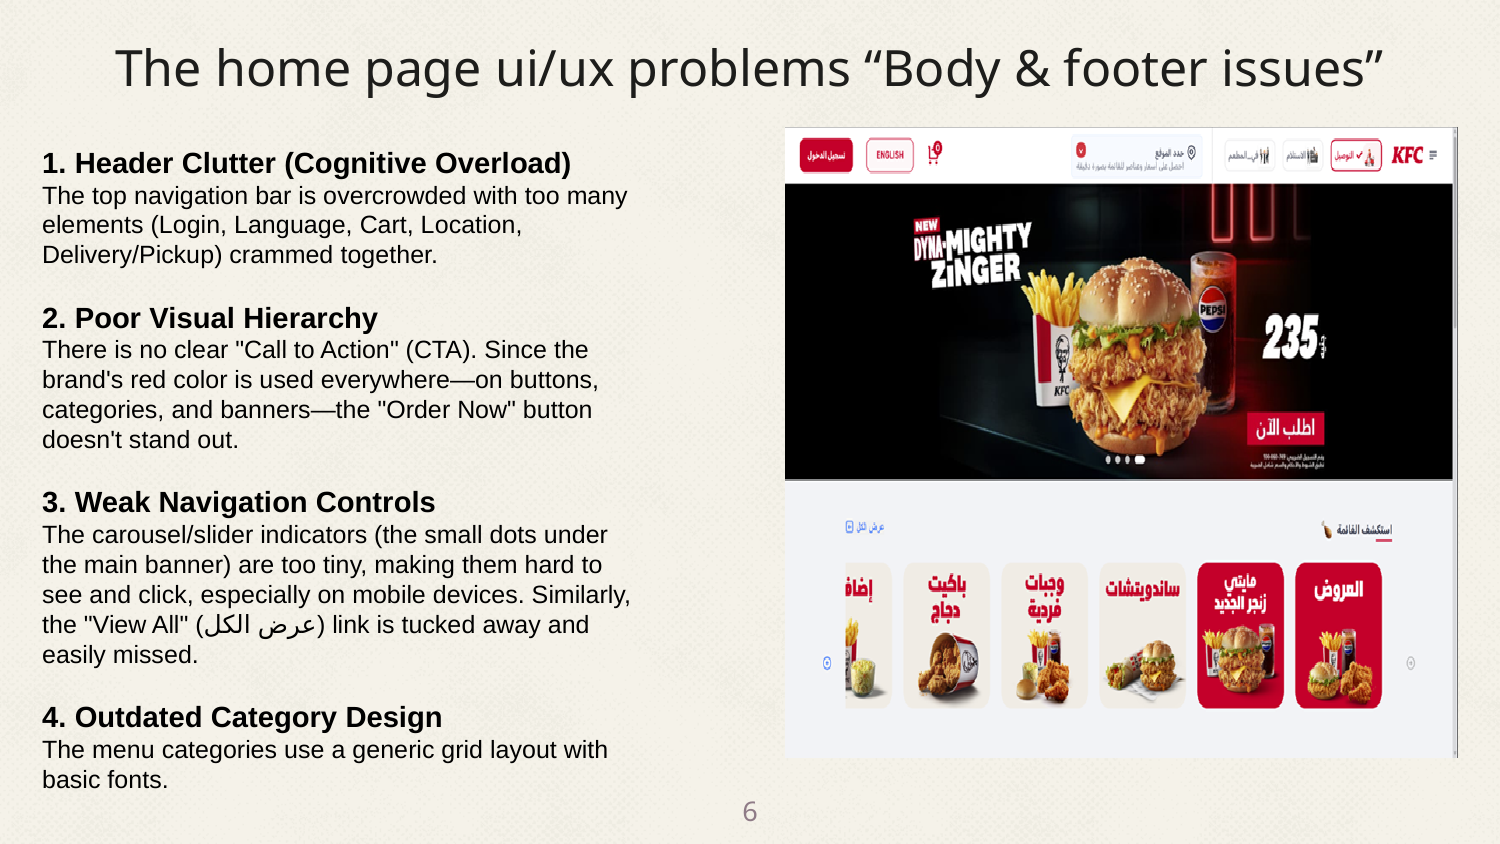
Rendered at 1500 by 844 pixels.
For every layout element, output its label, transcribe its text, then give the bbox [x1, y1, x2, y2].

slide_number 6 [705, 779, 795, 844]
text_box The home page ui/ux problems “Body & footer issues” [20, 20, 1479, 117]
picture [0, 0, 1500, 844]
text_box 1. Header Clutter (Cognitive Overload) The top navigation bar is overcrowded with too many elements (Login, Language, Cart, Location, Delivery/Pickup) crammed together. 2. Poor Visual Hierarchy There is no clear "Call to Action" (CTA). Since the brand's red color is used everywhere—on buttons, categories, and banners—the "Order Now" button doesn't stand out. 3. Weak Navigation Controls The carousel/slider indicators (the small dots under the main banner) are too tiny, making them hard to see and click, especially on mobile devices. Similarly, the "View All" (عرض الكل) link is tucked away and easily missed. 4. Outdated Category Design The menu categories use a generic grid layout with basic fonts. [26, 91, 662, 818]
